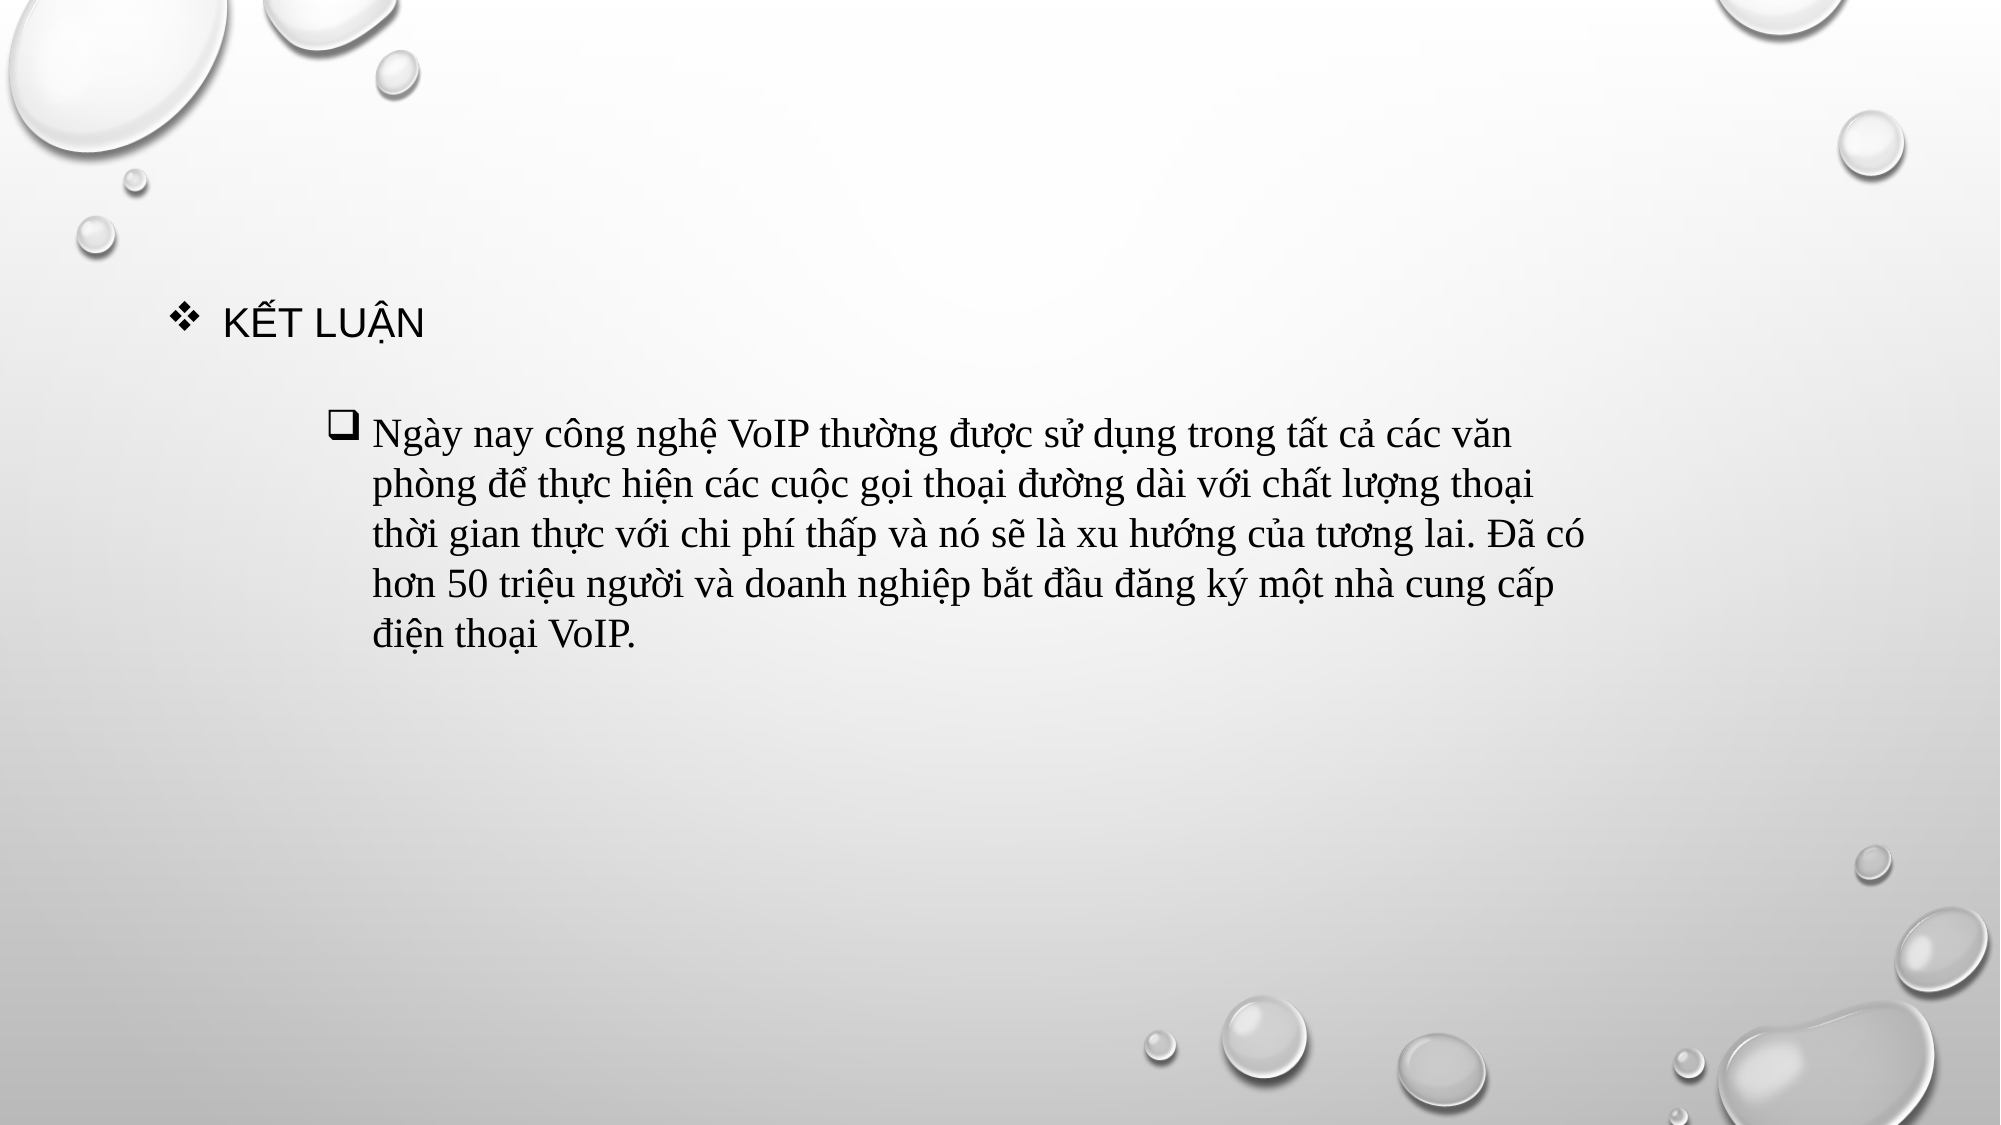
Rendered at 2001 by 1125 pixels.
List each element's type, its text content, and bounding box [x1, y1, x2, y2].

title Kết luận [146, 282, 446, 367]
text_box Ngày nay công nghệ VoIP thường được sử dụng trong tất cả các văn phòng để thực hiện các cuộc gọi thoại đường dài với chất lượng thoại thời gian thực với chi phí thấp và nó sẽ là xu hướng của tương lai. Đã có hơn 50 triệu người và doanh nghiệp bắt đầu đăng ký một nhà cung cấp điện thoại VoIP. [310, 398, 1620, 664]
picture [0, 0, 2000, 1125]
